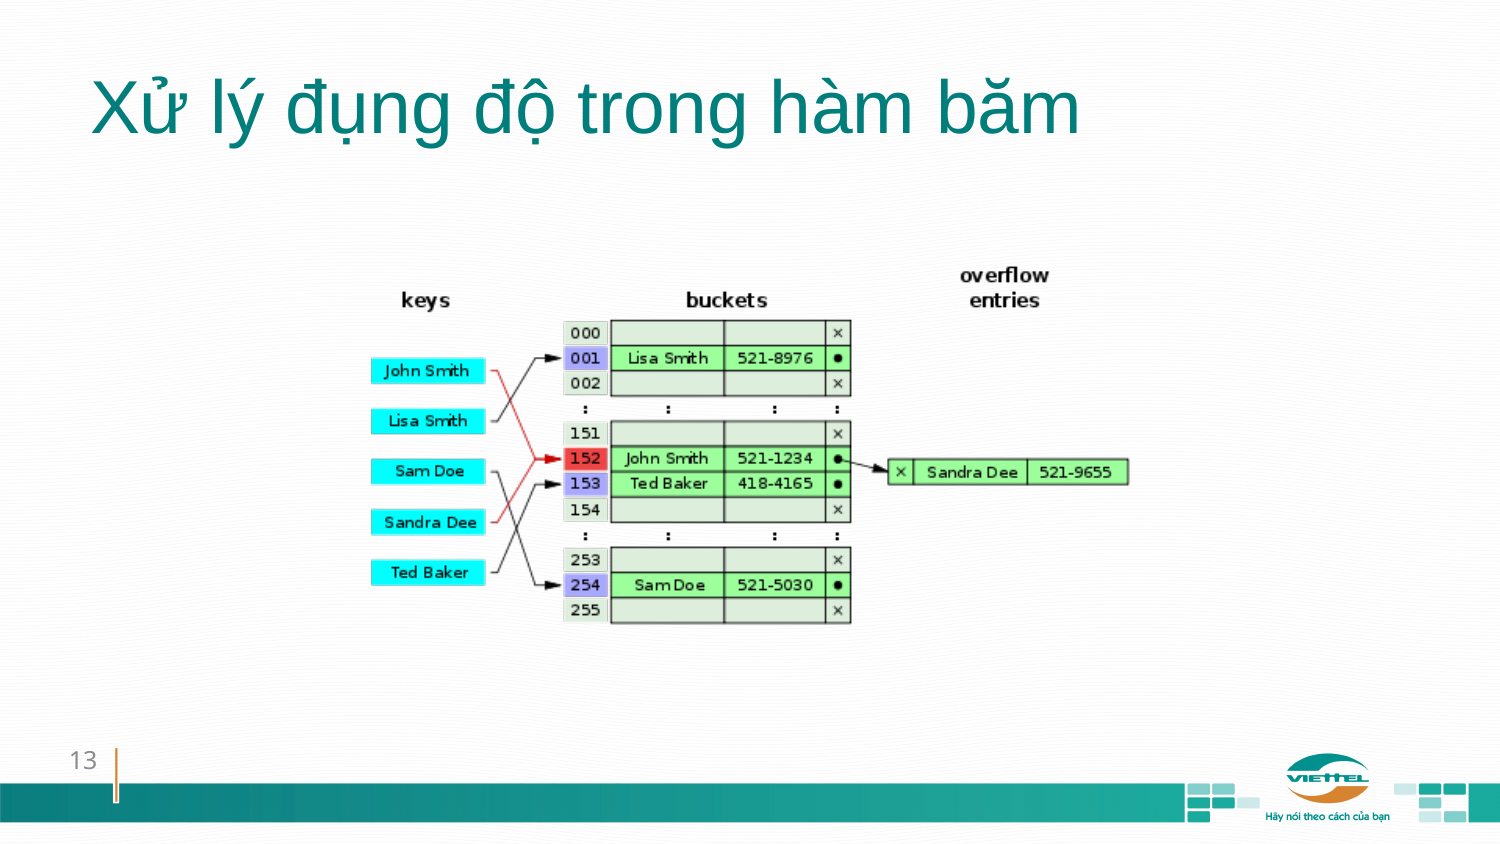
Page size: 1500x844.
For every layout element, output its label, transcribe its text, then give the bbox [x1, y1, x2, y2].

slide_number 13 [37, 739, 113, 785]
title Xử lý đụng độ trong hàm băm [75, 33, 1425, 175]
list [359, 245, 1141, 637]
picture [0, 0, 1500, 844]
